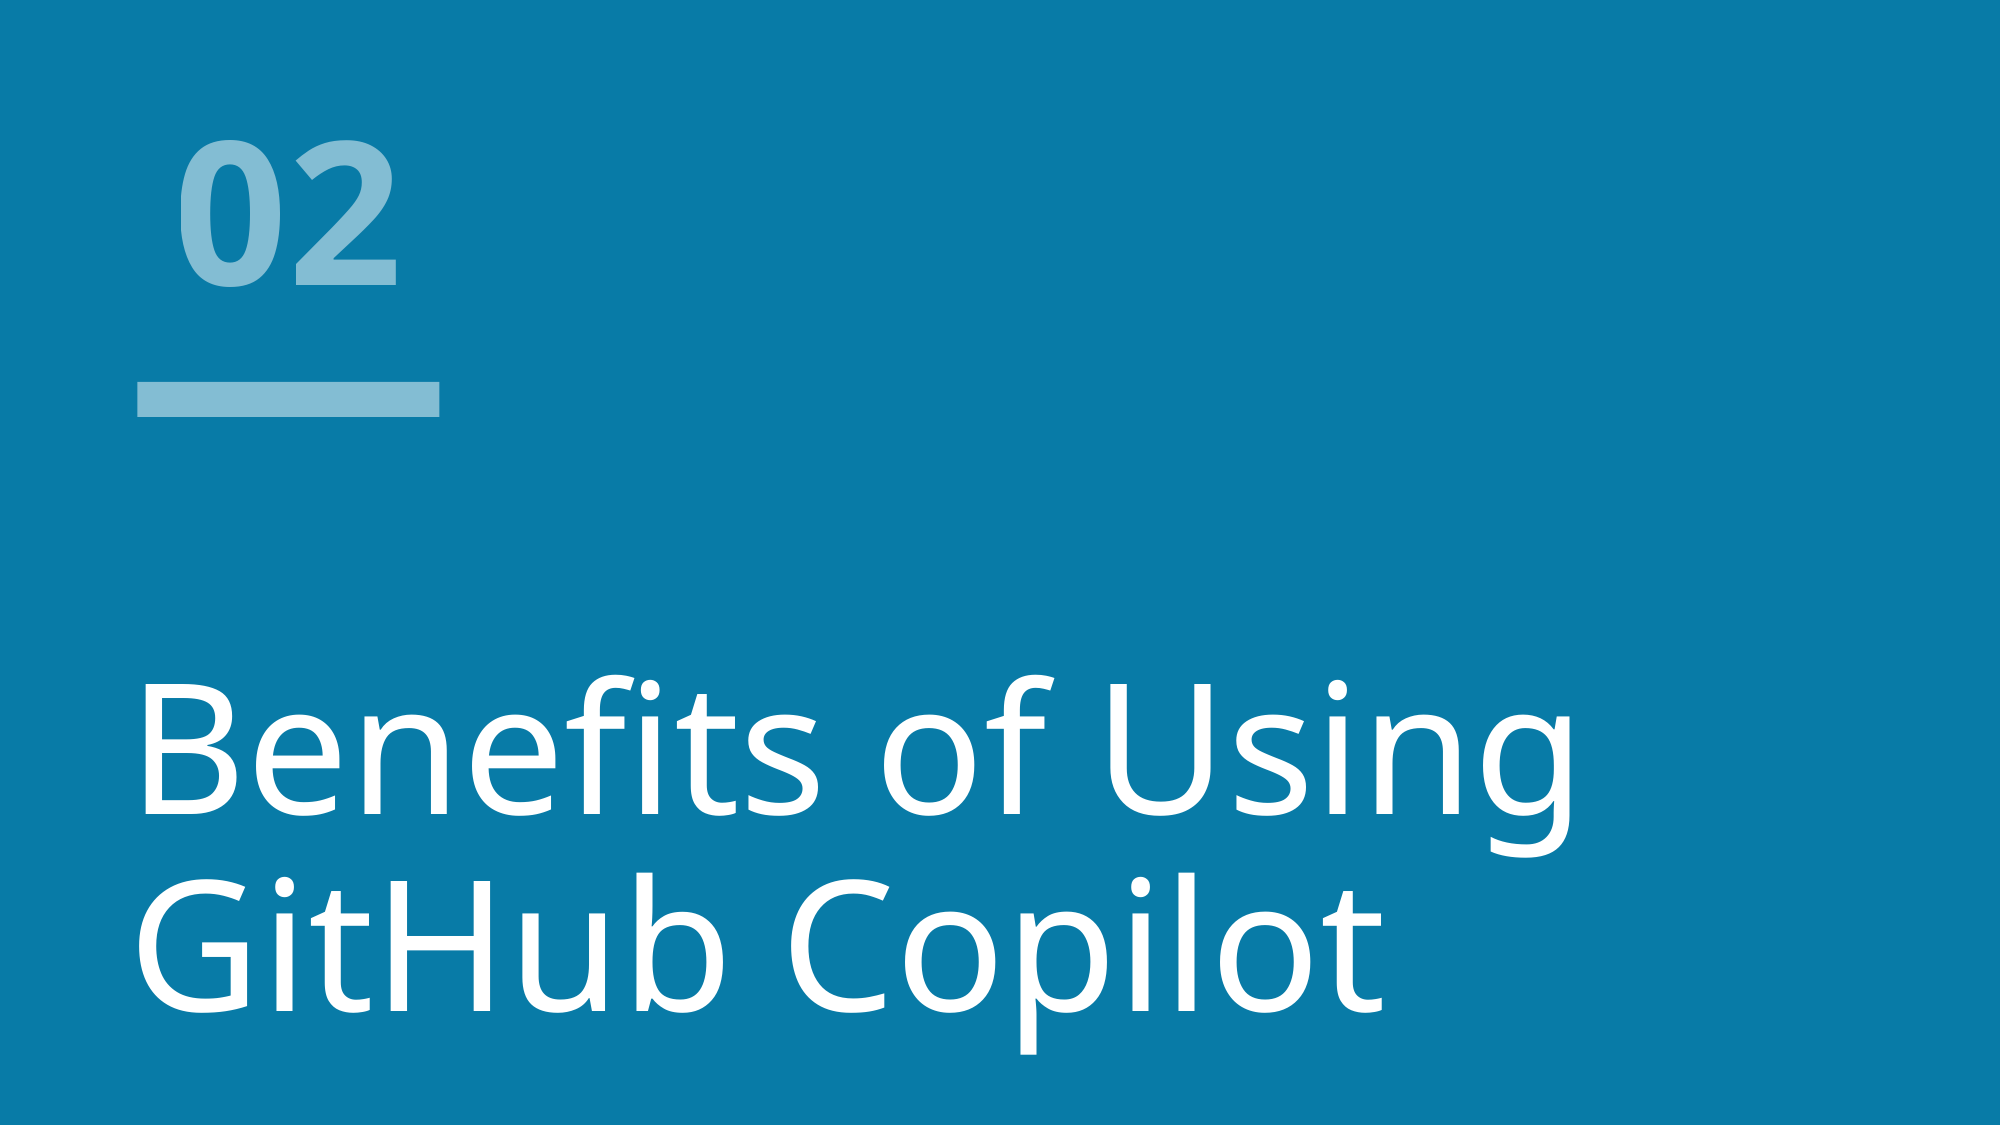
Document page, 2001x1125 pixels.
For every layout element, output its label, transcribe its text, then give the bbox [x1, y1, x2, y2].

list Benefits of Using GitHub Copilot [113, 649, 2000, 1062]
title 02 [137, 59, 440, 382]
